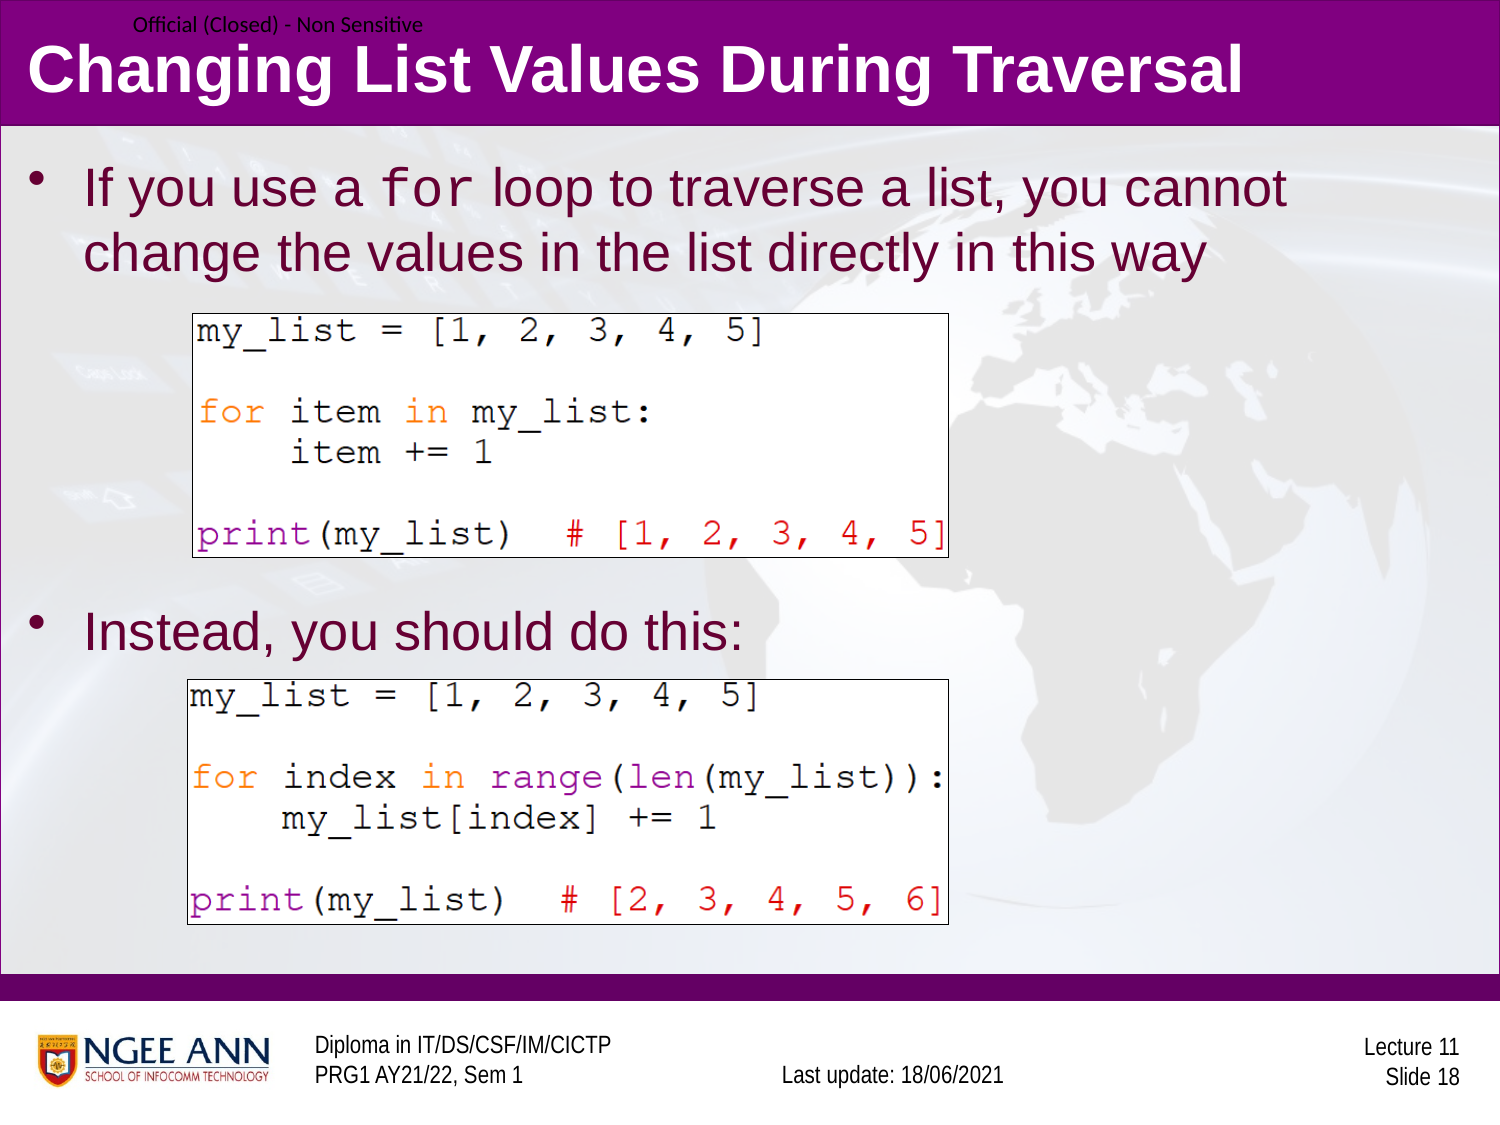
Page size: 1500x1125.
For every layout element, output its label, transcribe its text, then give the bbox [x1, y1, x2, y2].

picture [192, 313, 949, 558]
title Changing List Values During Traversal [12, 19, 1488, 113]
picture [12, 1012, 294, 1109]
picture [187, 679, 949, 925]
list If you use a for loop to traverse a list, you cannot change the values in the list directly in this way Instead, you should do this: [12, 144, 1488, 963]
